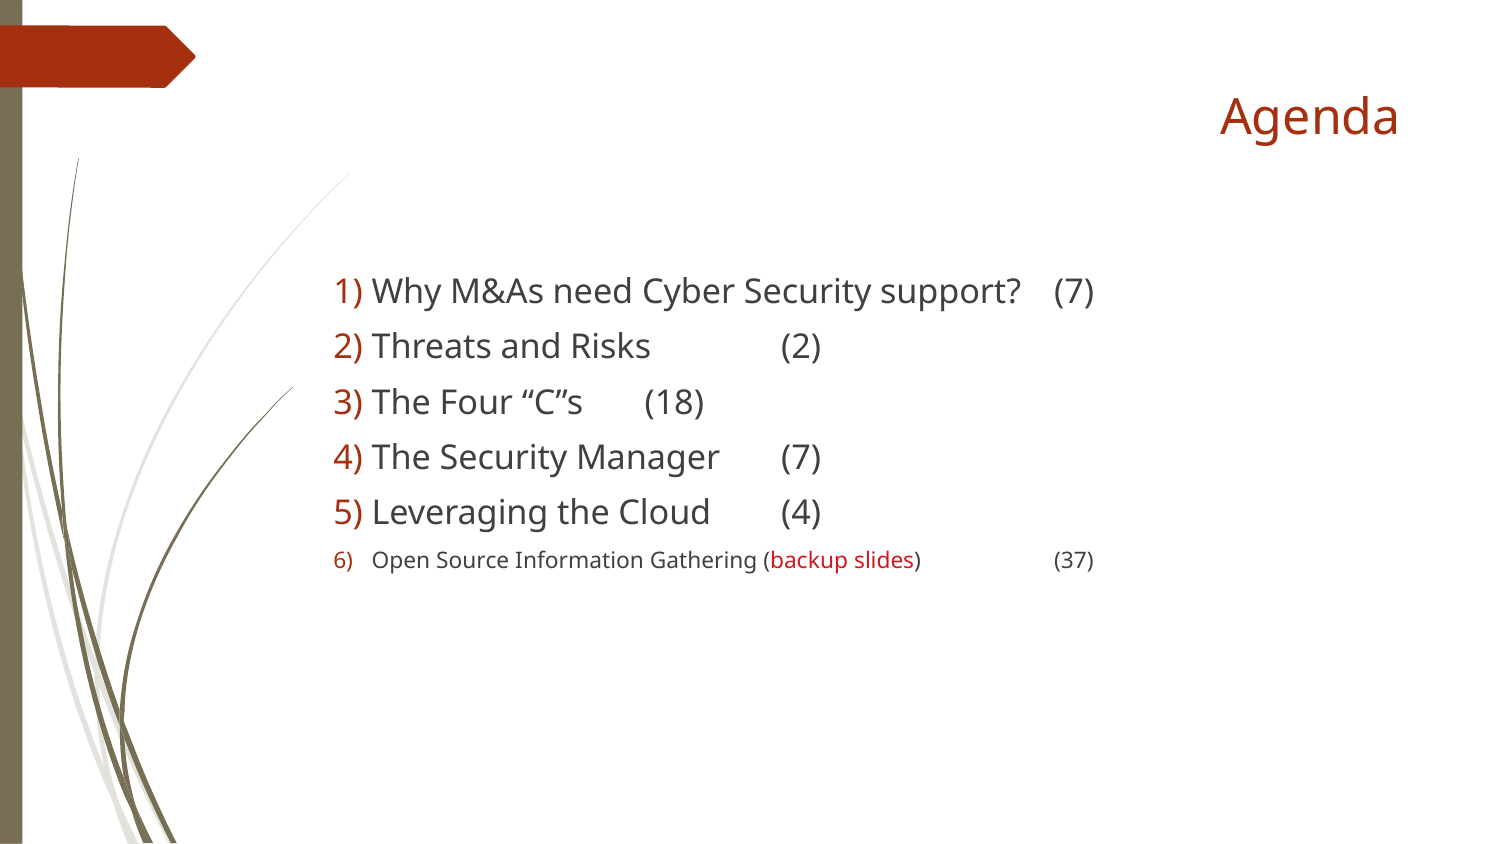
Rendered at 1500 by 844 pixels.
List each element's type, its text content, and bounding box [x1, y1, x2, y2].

text_box Agenda [319, 76, 1416, 235]
text_box Why M&As need Cyber Security support? (7) Threats and Risks (2) The Four “C”s (18) The Security Manager (7) Leveraging the Cloud (4) Open Source Information Gathering (backup slides) (37) [318, 262, 1416, 728]
